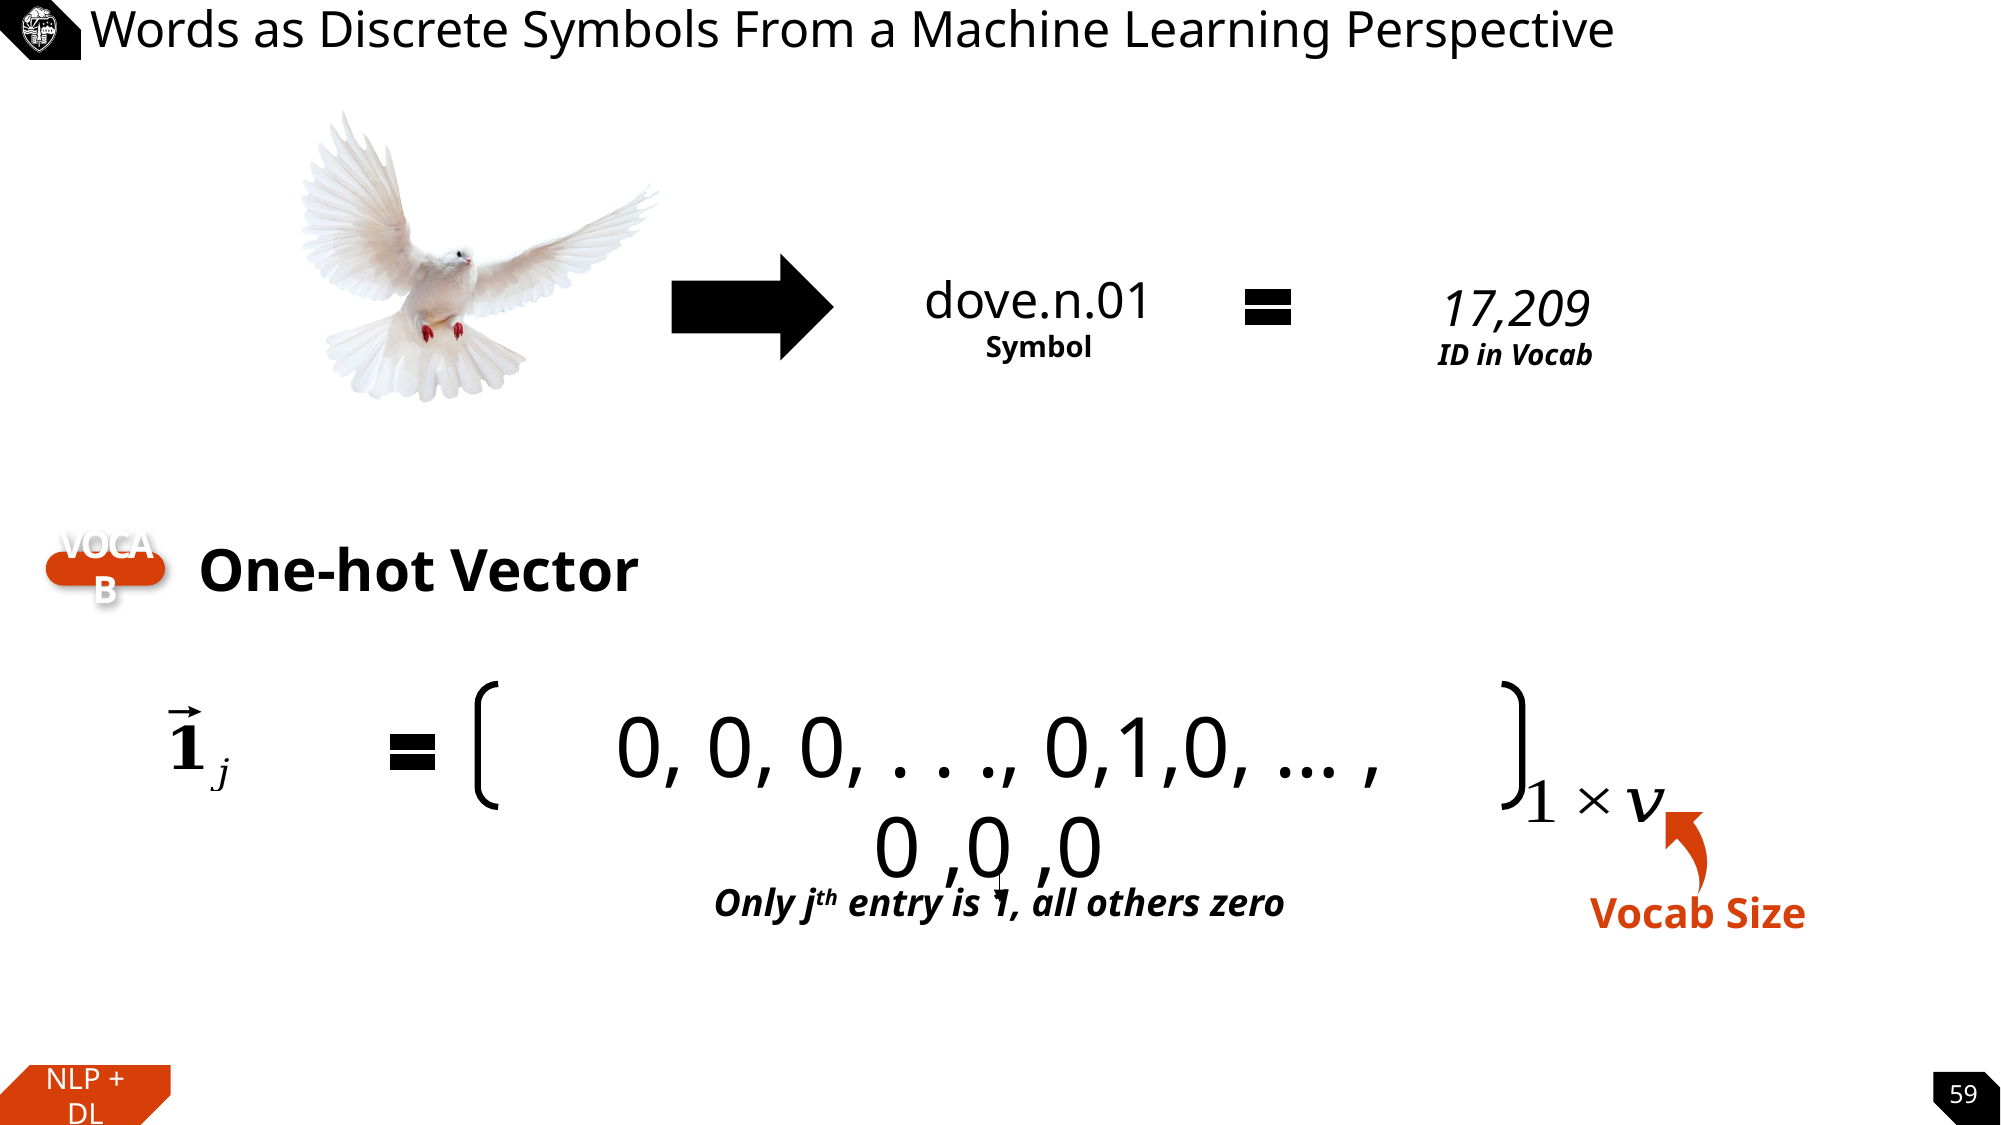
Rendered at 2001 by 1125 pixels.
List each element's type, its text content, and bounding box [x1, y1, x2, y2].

text_box 0, 0, 0, . . ., 0,1,0, … , 0 ,0 ,0 [477, 687, 1523, 902]
text_box One-hot Vector [120, 525, 718, 611]
text_box [390, 734, 435, 750]
slide_number 59 [1933, 1071, 1994, 1119]
picture [301, 109, 661, 403]
text_box [671, 253, 834, 361]
text_box vocab [44, 550, 120, 587]
text_box [486, 683, 1514, 687]
picture [1634, 801, 1739, 906]
title Words as Discrete Symbols From a Machine Learning Perspective [0, 1, 1699, 61]
text_box [1245, 309, 1291, 325]
text_box Only jth entry is 1, all others zero [496, 871, 1504, 932]
text_box dove.n.01 Symbol [909, 260, 1170, 371]
text_box Vocab Size [1567, 879, 1829, 945]
text_box [1245, 289, 1291, 305]
text_box 17,209 ID in Vocab [1385, 269, 1646, 379]
text_box [390, 754, 435, 770]
